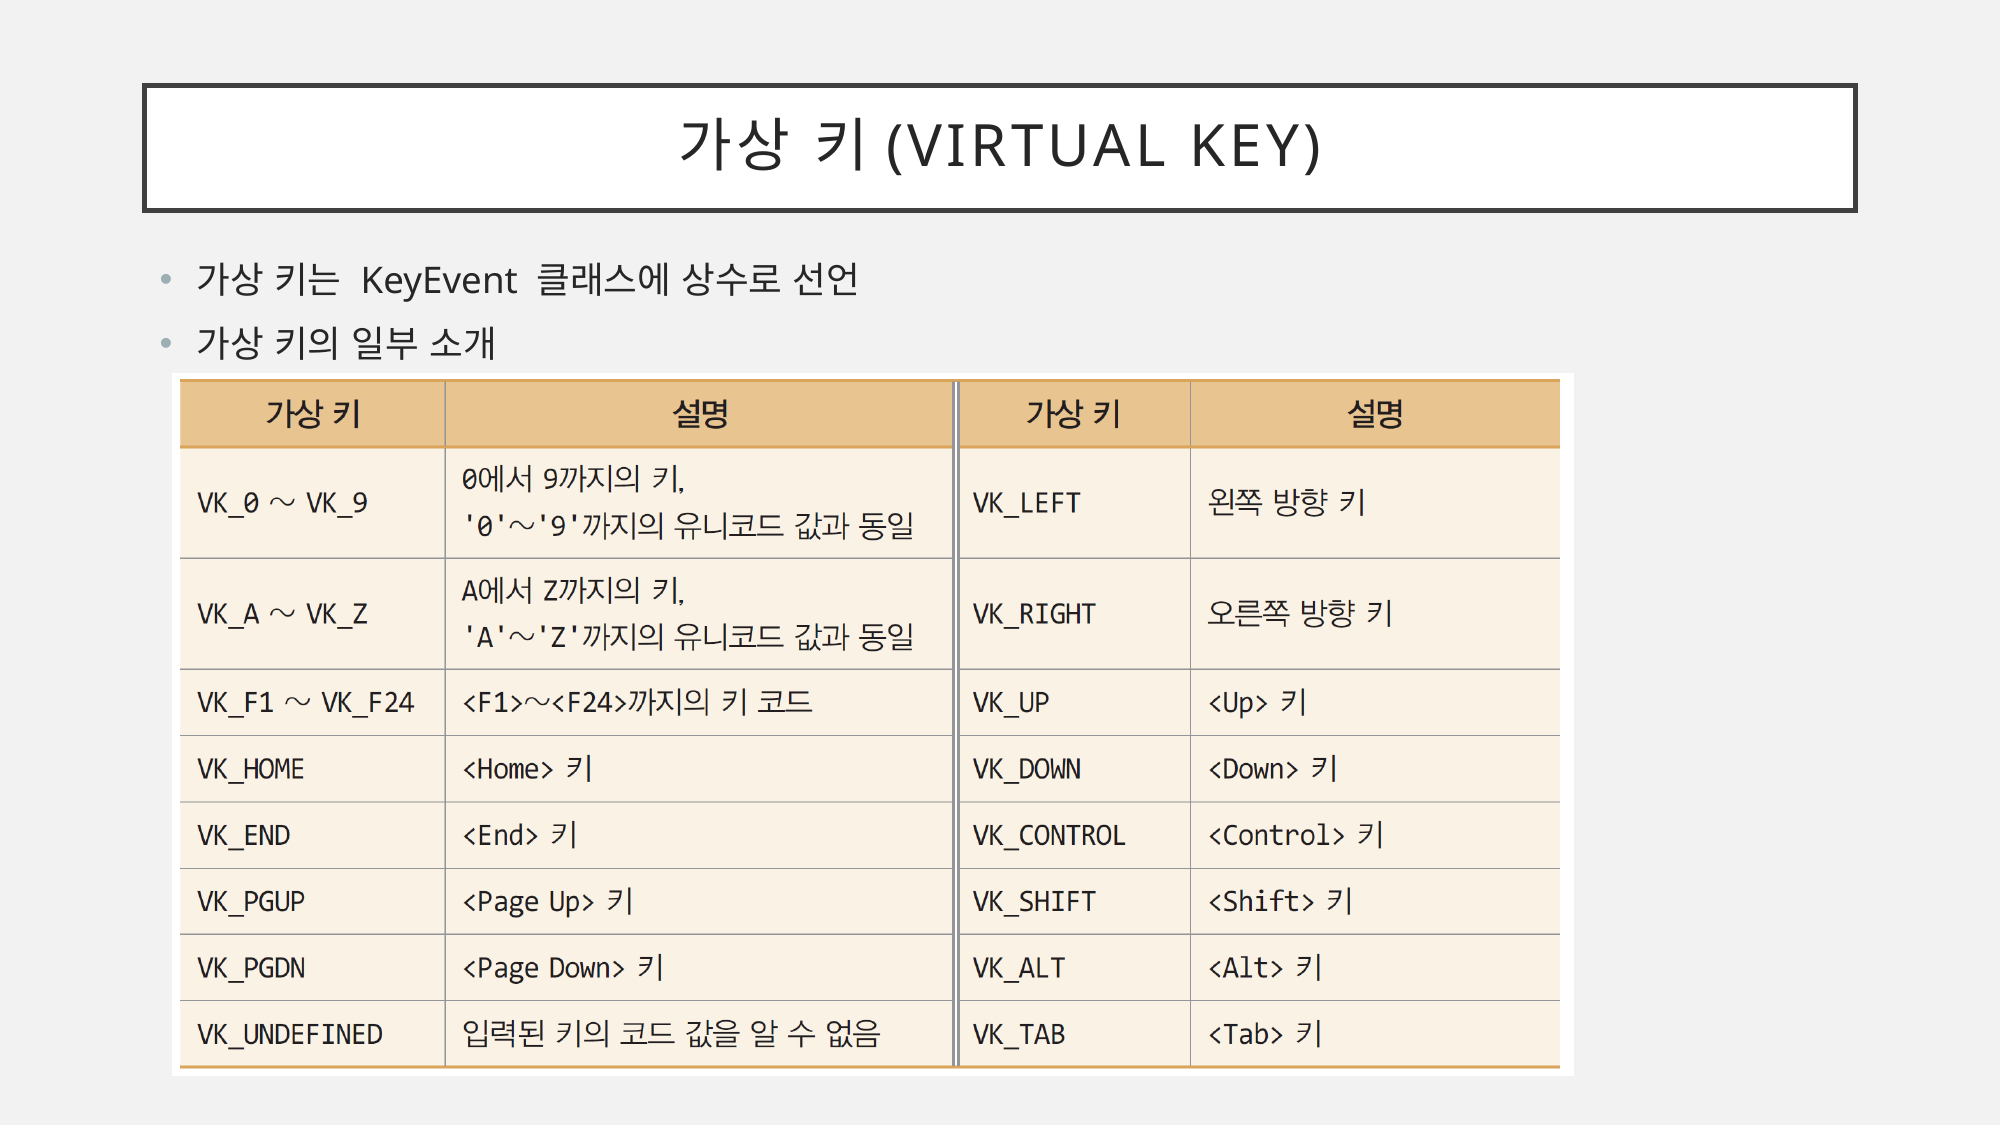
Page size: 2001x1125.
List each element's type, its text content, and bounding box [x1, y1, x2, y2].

picture [172, 373, 1574, 1076]
list 가상 키는 KeyEvent 클래스에 상수로 선언 가상 키의 일부 소개 [144, 249, 1856, 374]
title 가상 키(Virtual Key) [142, 83, 1858, 213]
